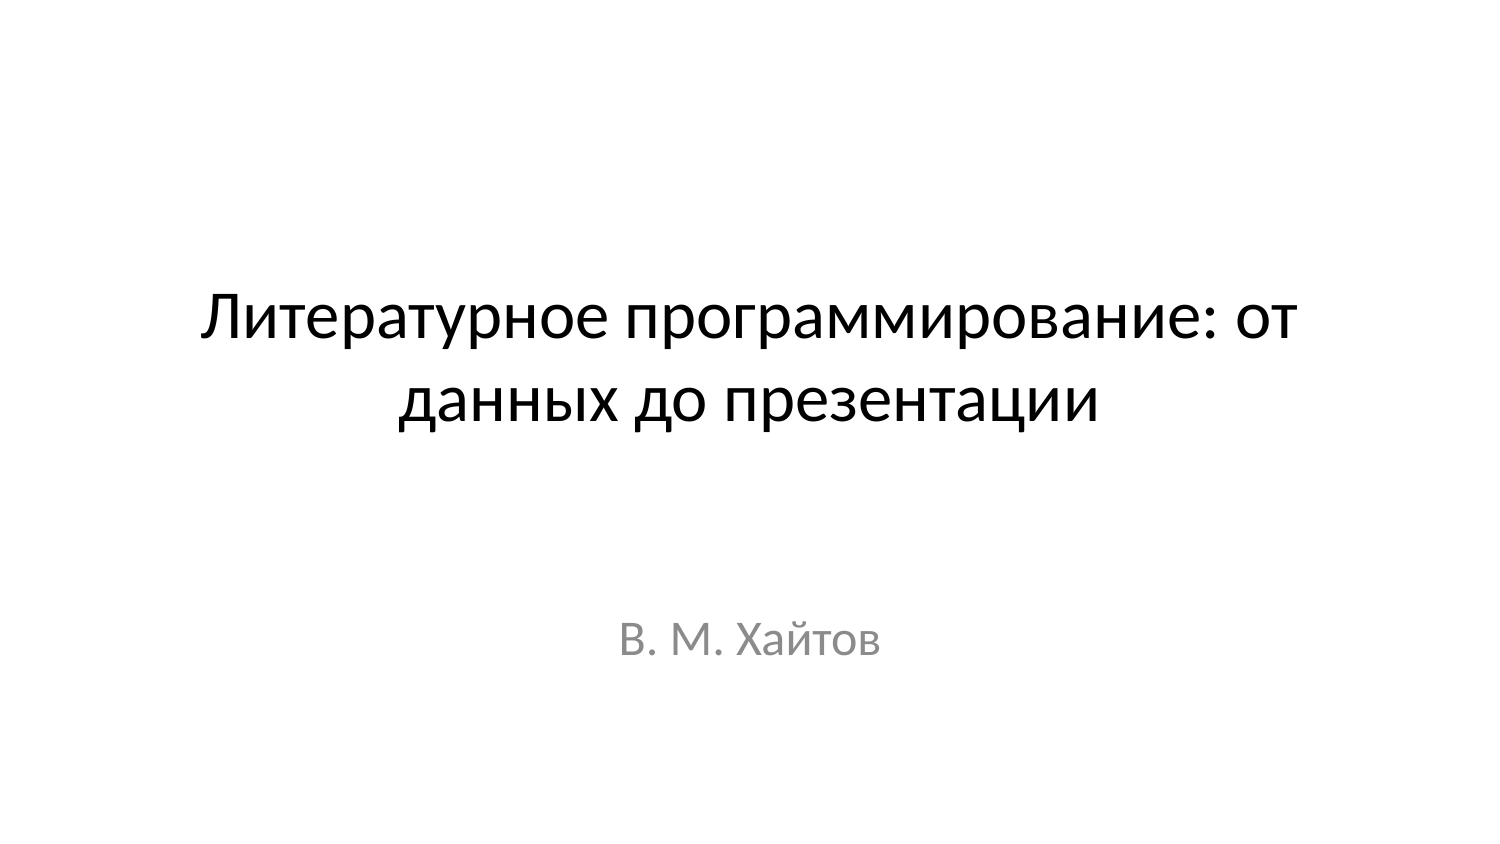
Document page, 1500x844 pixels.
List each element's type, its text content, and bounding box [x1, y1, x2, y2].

subtitle В. М. Хайтов [225, 478, 1275, 694]
title Литературное программирование: от данных до презентации [112, 262, 1388, 443]
